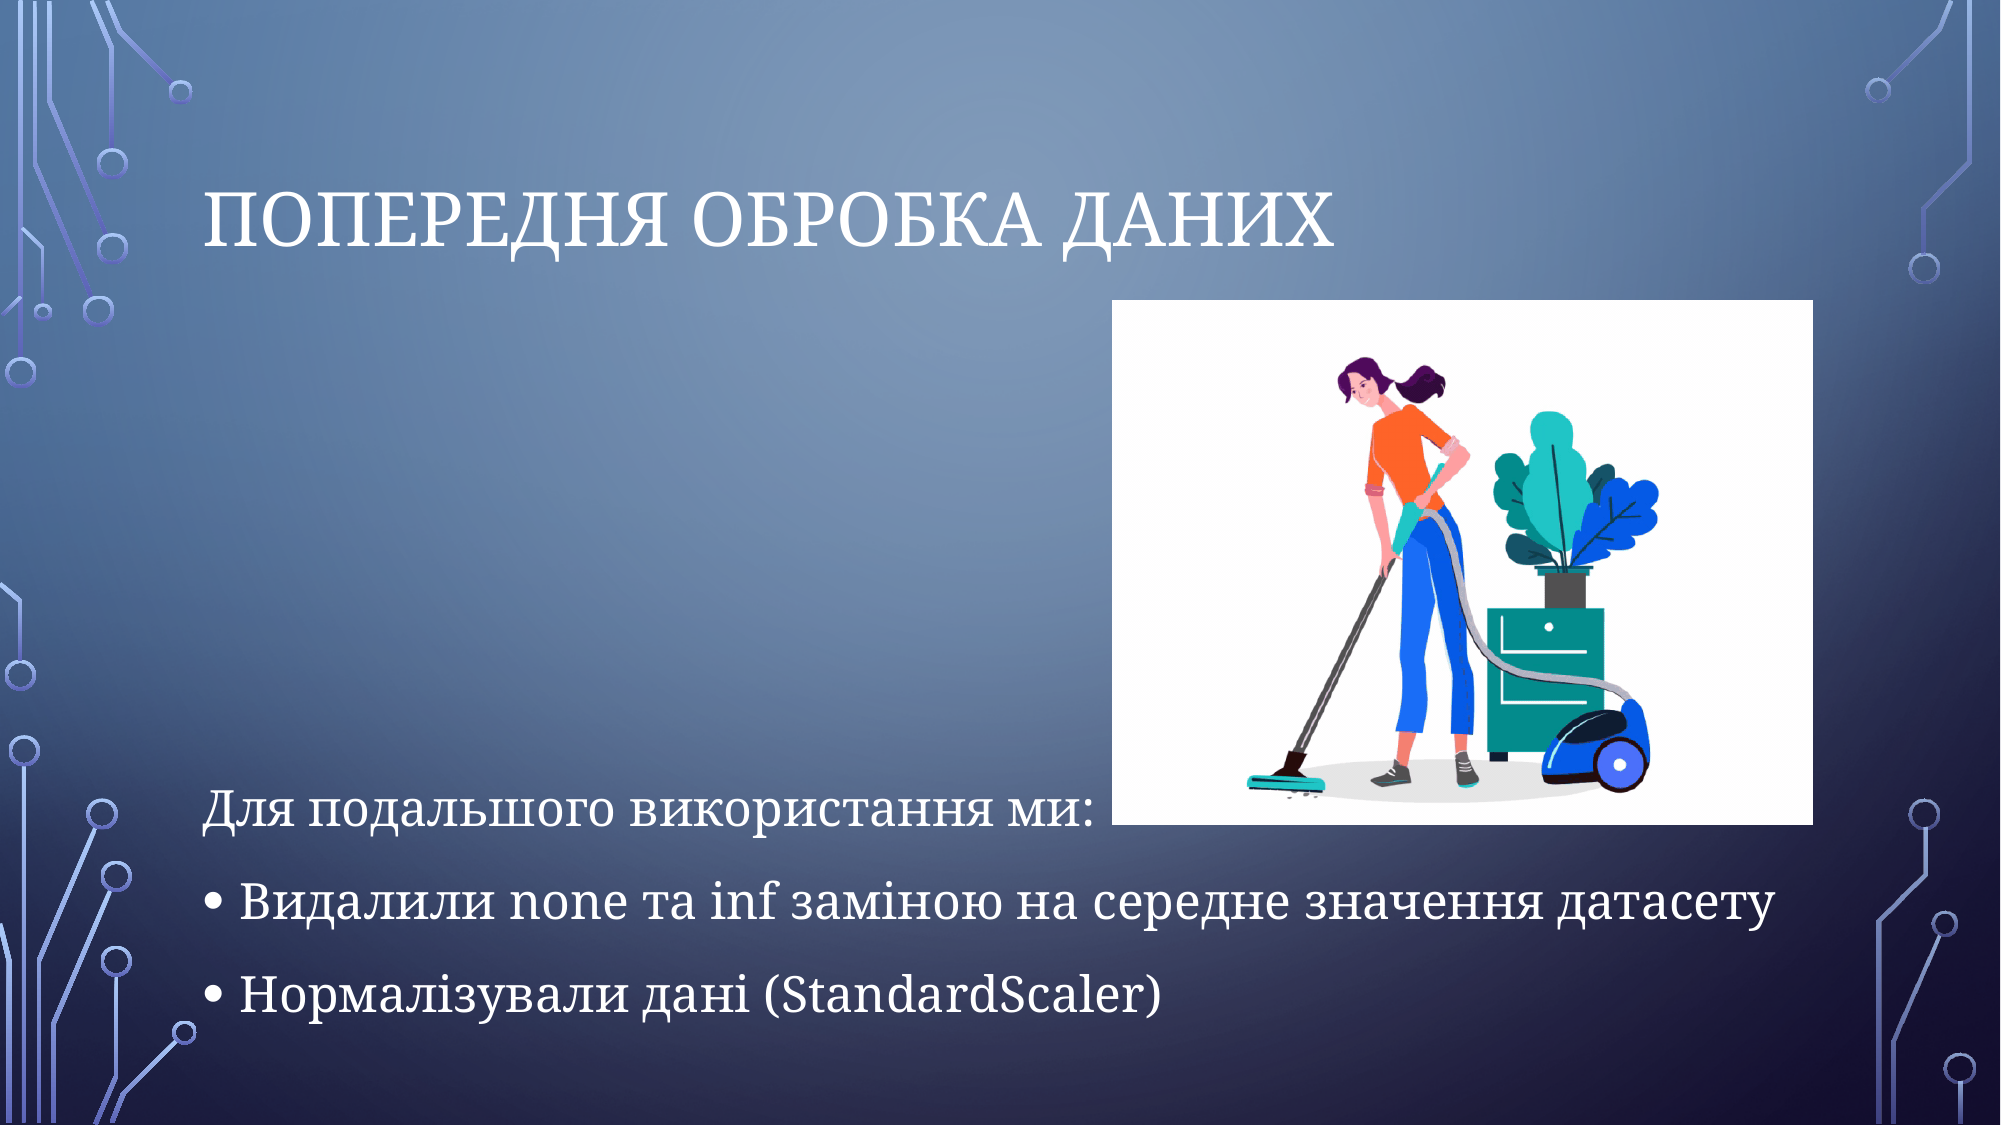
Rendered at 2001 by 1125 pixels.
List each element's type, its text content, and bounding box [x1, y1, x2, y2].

picture [1112, 299, 1813, 826]
list Для подальшого використання ми: Видалили none та inf замiною на середне значення датасету Нормалiзували дані (StandardScaler) [187, 757, 1813, 1125]
title Попередня обробка даних [187, 101, 1813, 344]
